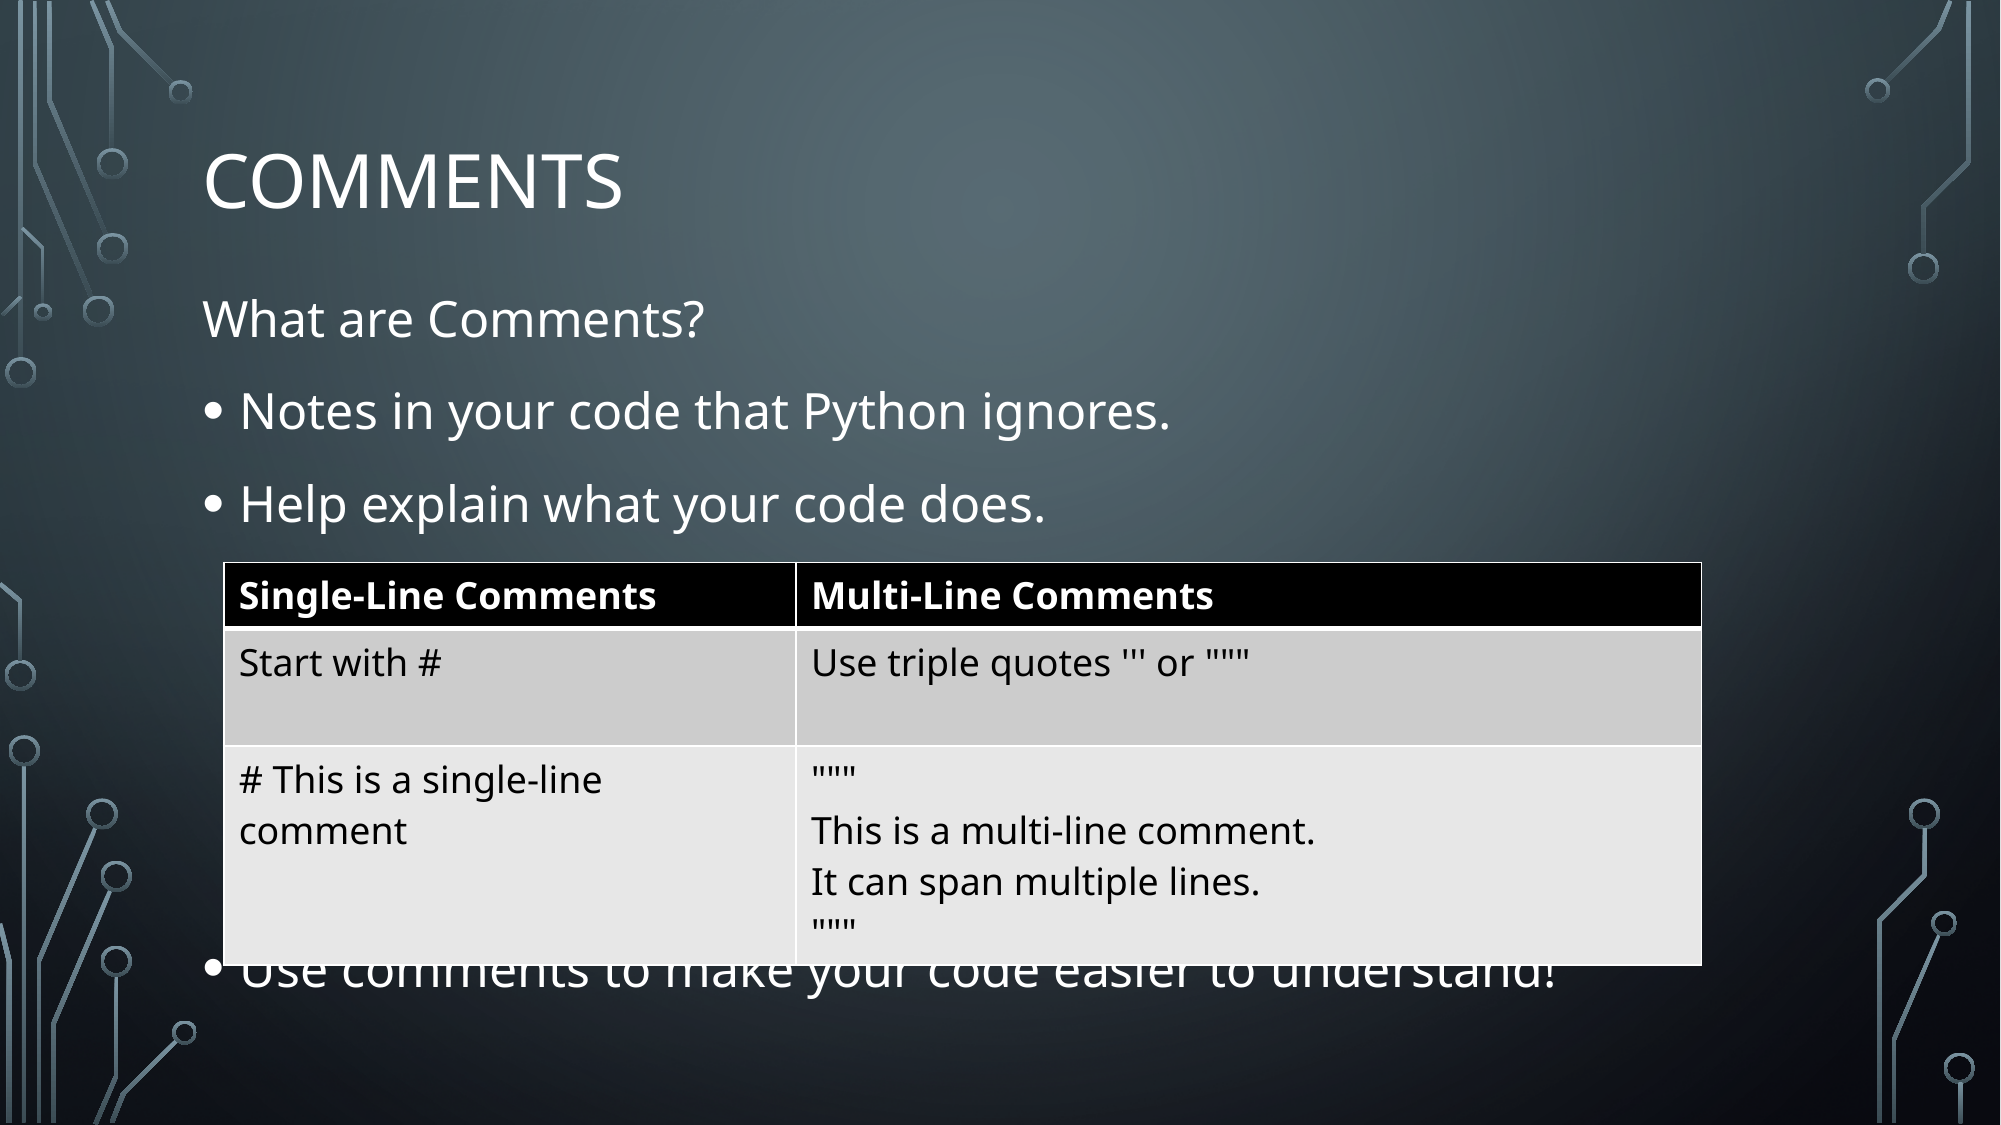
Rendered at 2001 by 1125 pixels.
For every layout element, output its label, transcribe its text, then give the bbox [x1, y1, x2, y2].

table_header Single-Line Comments [225, 563, 795, 626]
table_cell Use triple quotes ''' or """ [797, 631, 1701, 745]
table_header Multi-Line Comments [797, 563, 1701, 626]
list What are Comments? Notes in your code that Python ignores. Help explain what your code does. Use comments to make your code easier to understand! [187, 267, 1813, 1053]
table_cell # This is a single-line comment [225, 747, 795, 964]
title Comments [187, 101, 1813, 267]
table_cell """ This is a multi-line comment. It can span multiple lines. """ [797, 747, 1701, 964]
table_cell Start with # [225, 631, 795, 745]
